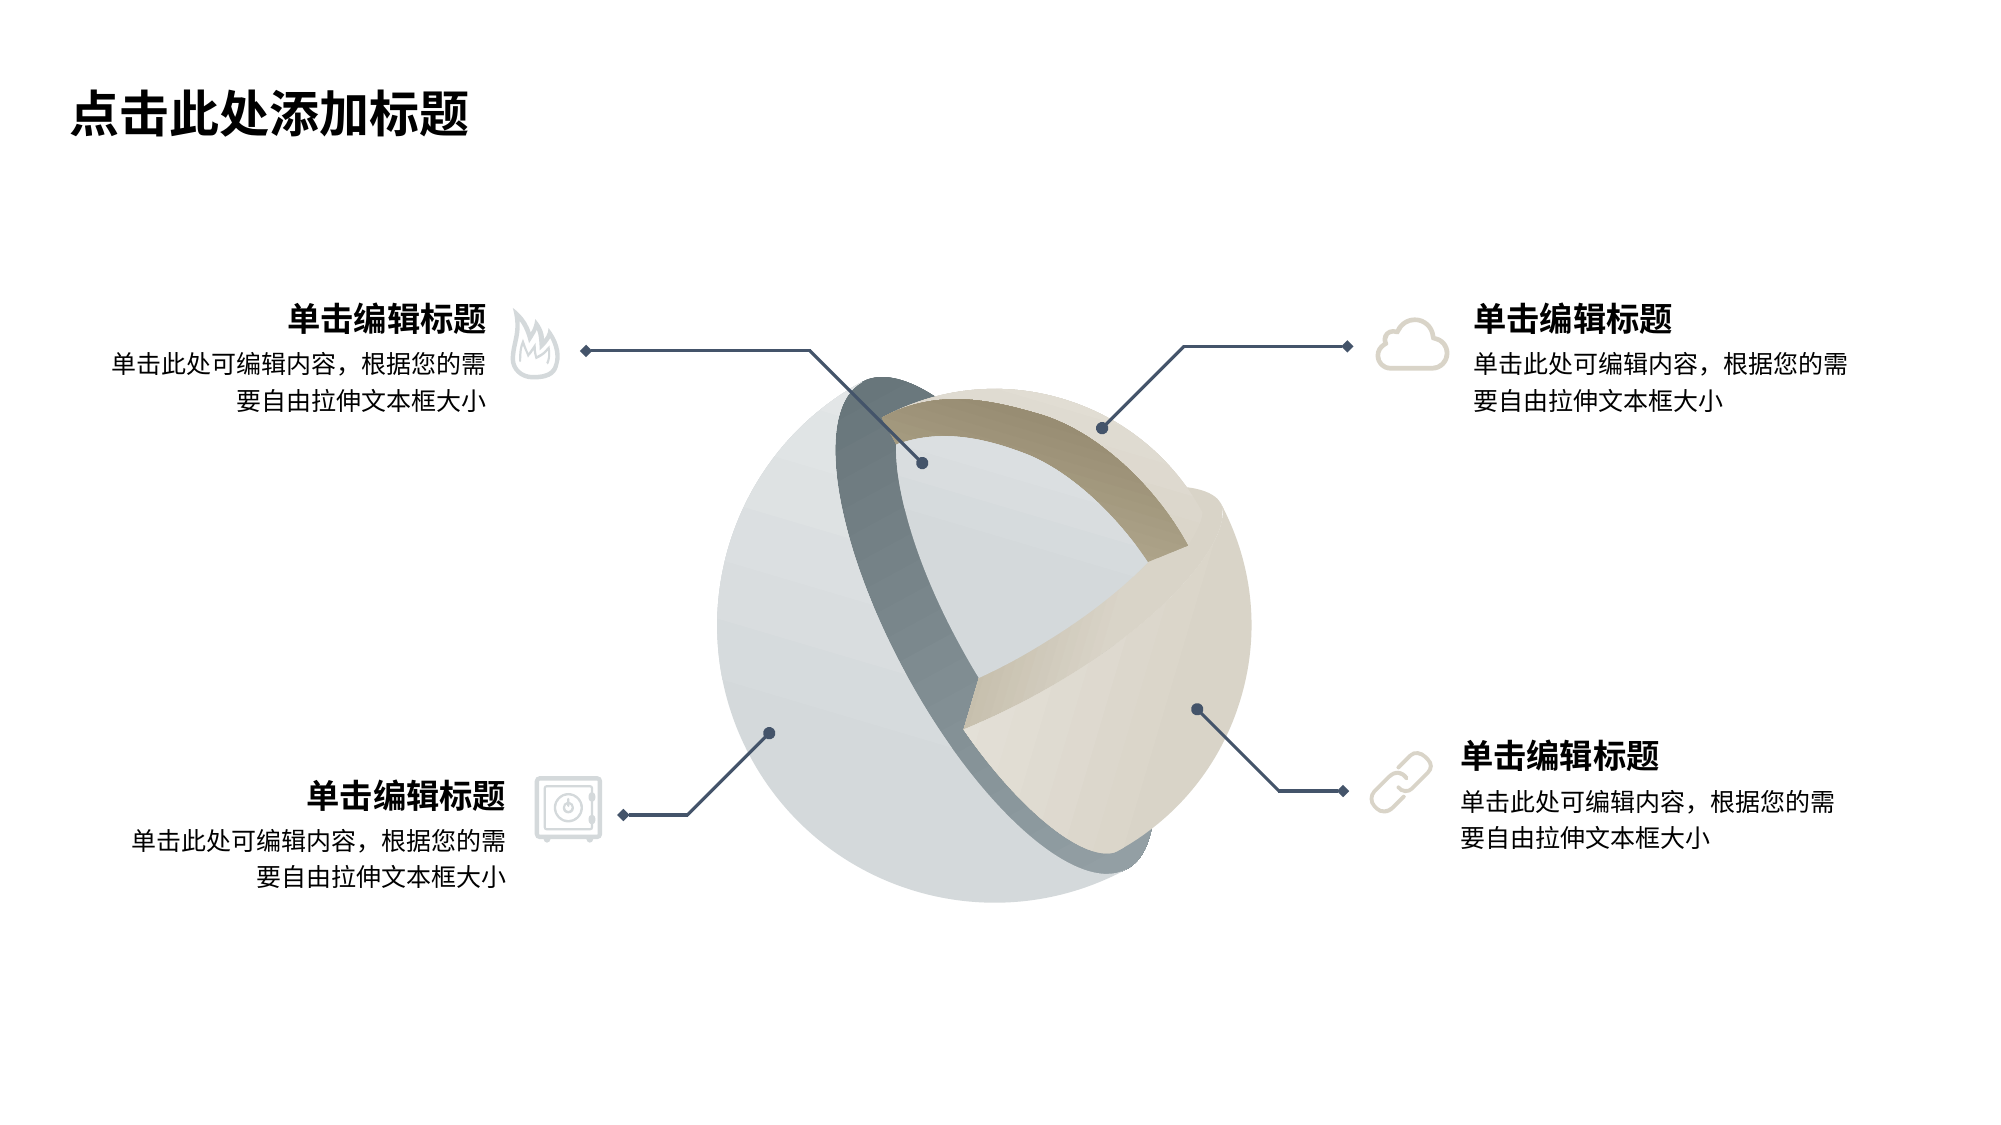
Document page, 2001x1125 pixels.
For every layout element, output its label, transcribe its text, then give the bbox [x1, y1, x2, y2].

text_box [1368, 749, 1433, 814]
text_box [1287, 768, 1334, 815]
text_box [1197, 709, 1280, 792]
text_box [534, 776, 603, 843]
text_box 点击此处添加标题 [55, 75, 507, 151]
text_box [632, 791, 679, 838]
text_box 单击此处可编辑内容，根据您的需要自由拉伸文本框大小 [1460, 780, 1844, 853]
text_box [1375, 317, 1450, 371]
text_box 单击此处可编辑内容，根据您的需要自由拉伸文本框大小 [1473, 343, 1857, 415]
text_box 单击此处可编辑内容，根据您的需要自由拉伸文本框大小 [103, 343, 487, 415]
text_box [1102, 346, 1185, 429]
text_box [510, 307, 562, 380]
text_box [809, 350, 923, 464]
text_box 单击编辑标题 [1460, 727, 1673, 776]
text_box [687, 733, 770, 816]
text_box 单击编辑标题 [274, 290, 487, 339]
text_box 单击编辑标题 [293, 766, 507, 815]
text_box 单击编辑标题 [1473, 290, 1686, 339]
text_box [733, 345, 1302, 969]
text_box 单击此处可编辑内容，根据您的需要自由拉伸文本框大小 [123, 819, 507, 892]
